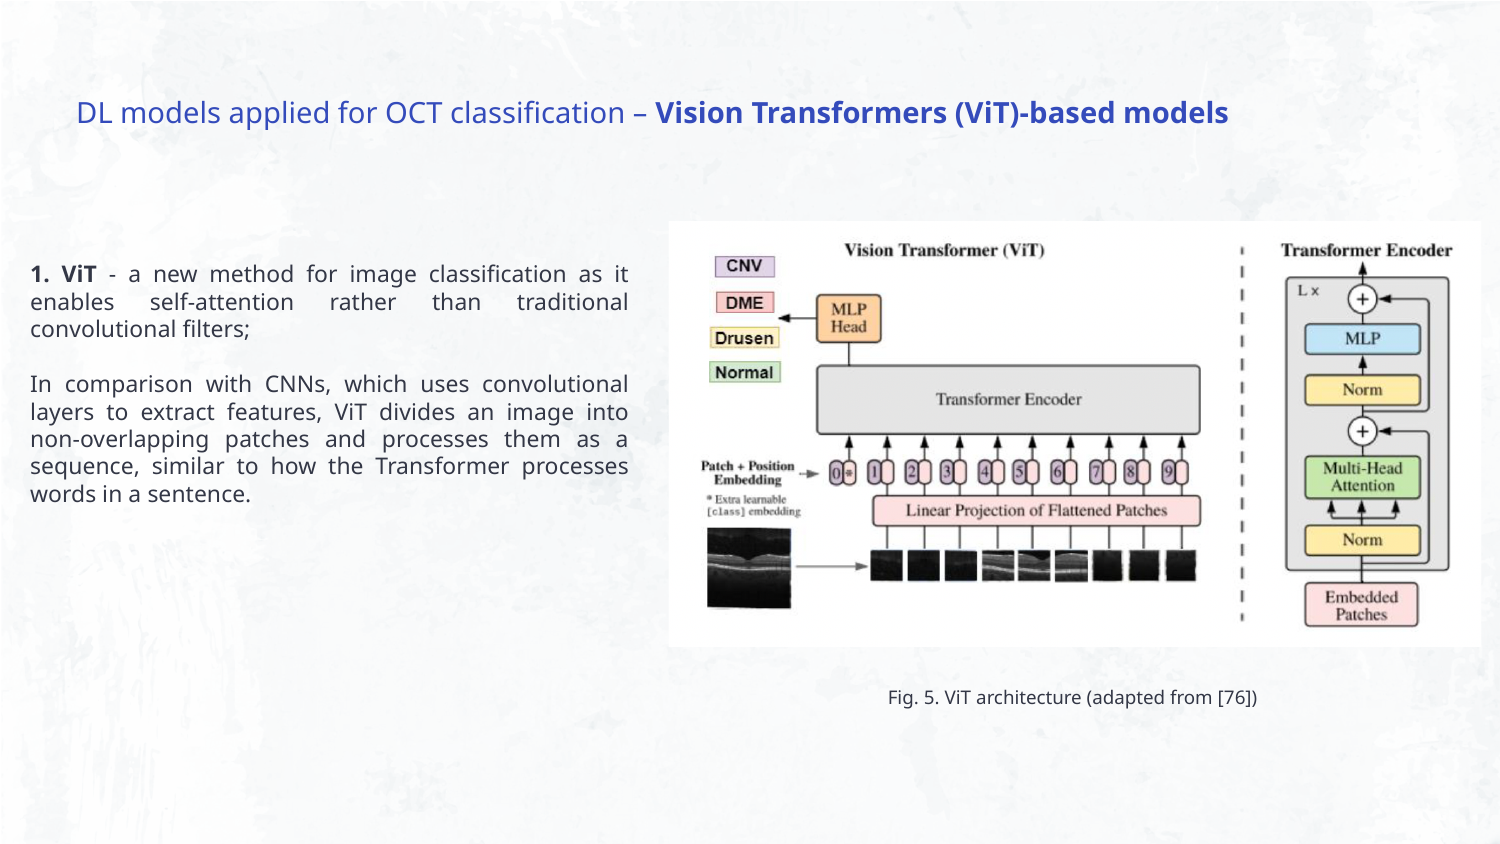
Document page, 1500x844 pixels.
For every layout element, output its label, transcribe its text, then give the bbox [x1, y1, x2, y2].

text_box DL models applied for OCT classification – Vision Transformers (ViT)-based models [61, 81, 1276, 137]
text_box 1. ViT - a new method for image classification as it enables self-attention rather than traditional convolutional filters; In comparison with CNNs, which uses convolutional layers to extract features, ViT divides an image into non-overlapping patches and processes them as a sequence, similar to how the Transformer processes words in a sentence. [15, 252, 645, 515]
picture [2, 2, 1500, 844]
text_box Fig. 5. ViT architecture (adapted from [76]) [854, 678, 1296, 716]
